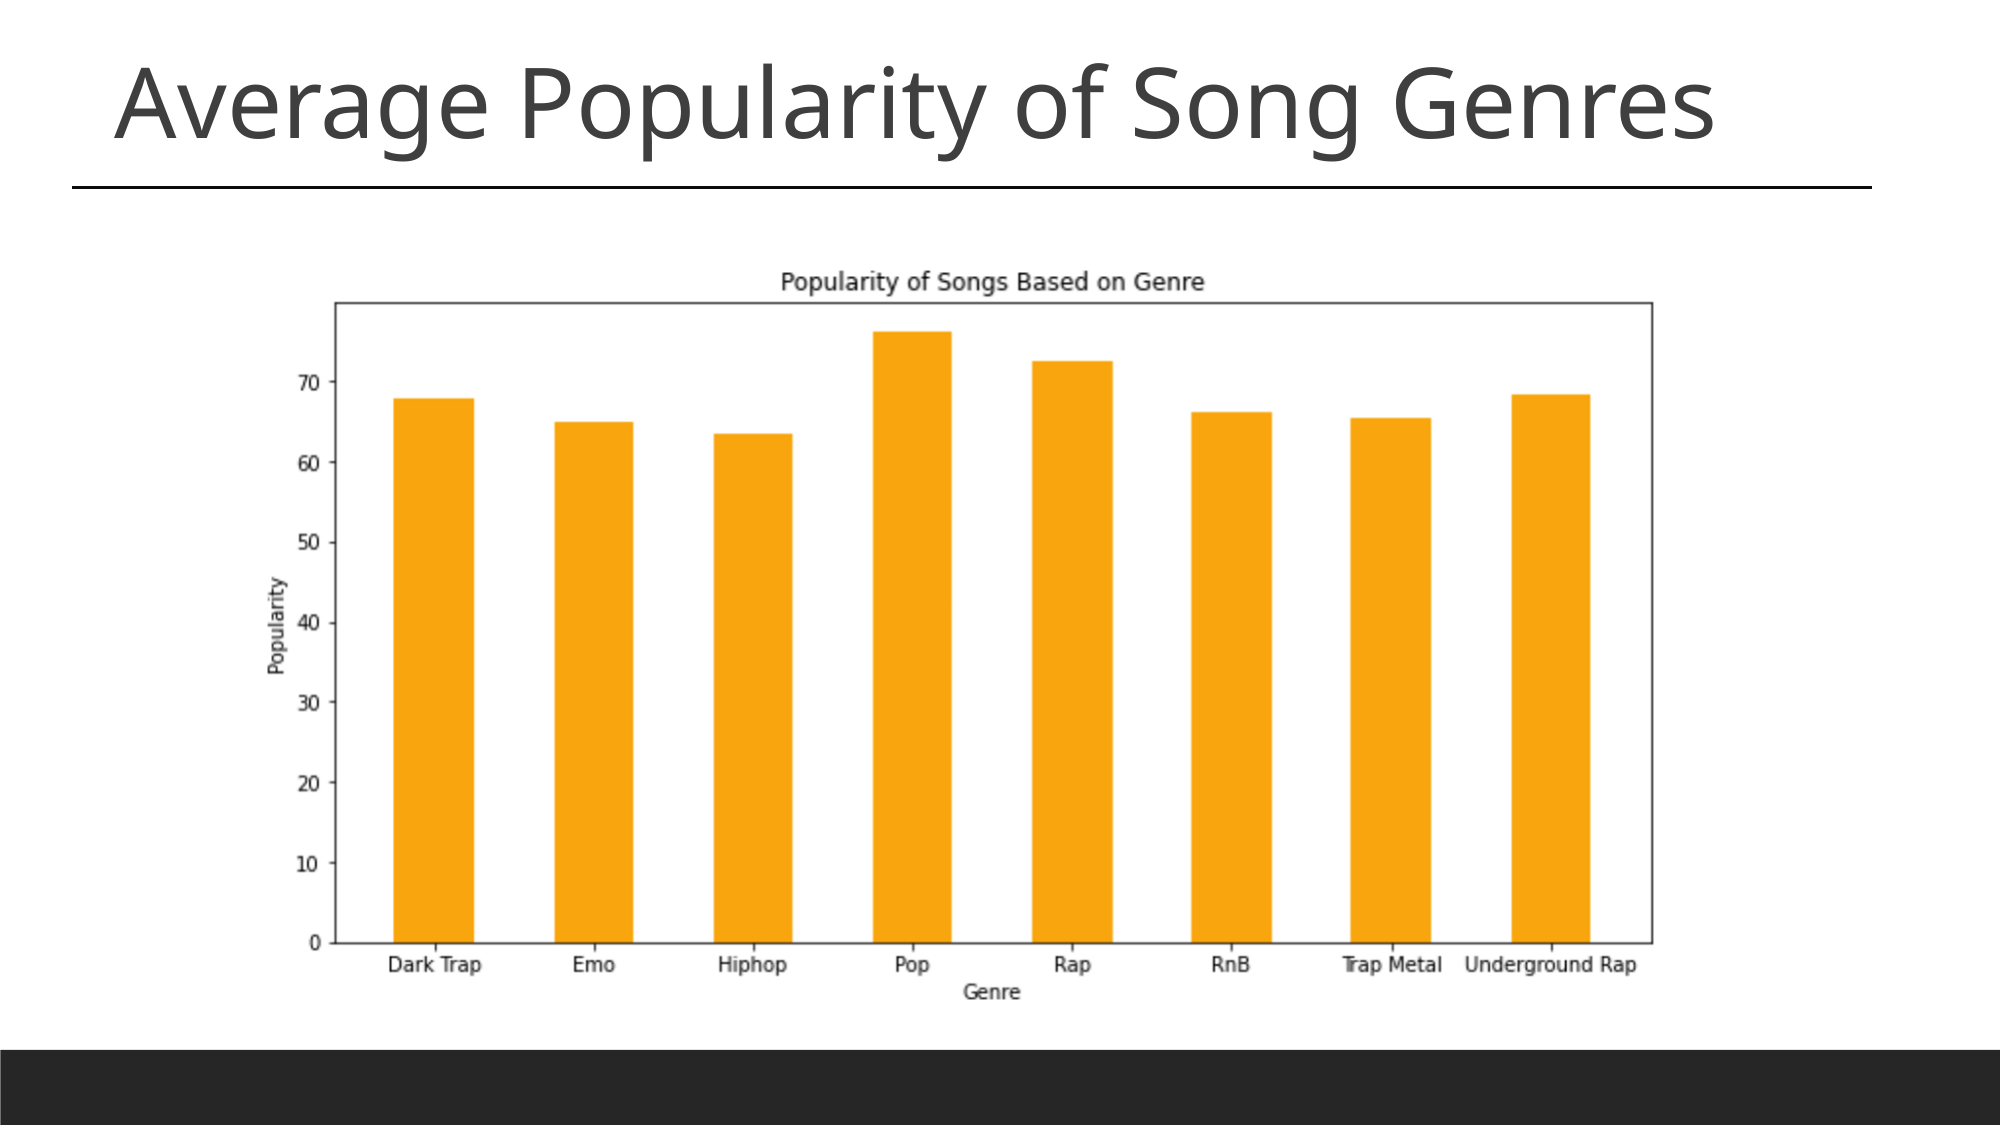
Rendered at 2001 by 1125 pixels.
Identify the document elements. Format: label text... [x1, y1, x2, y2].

text_box [26, 162, 1927, 866]
picture [255, 259, 1663, 1015]
text_box Average Popularity of Song Genres [99, 46, 1900, 162]
